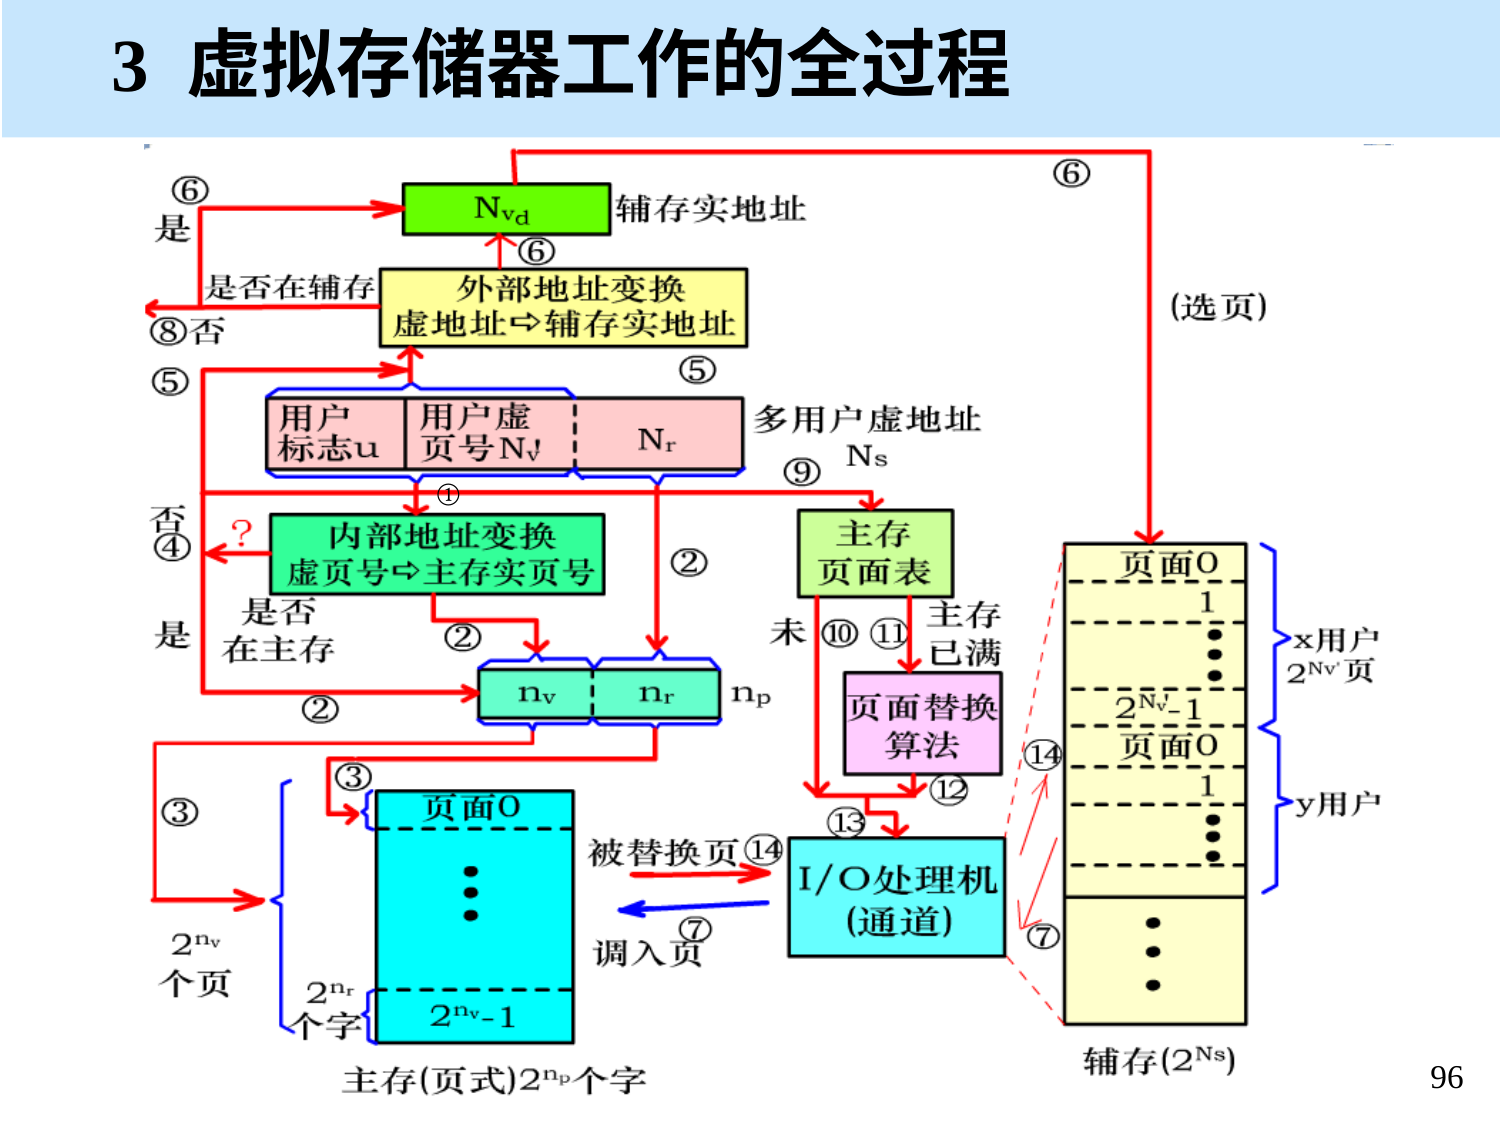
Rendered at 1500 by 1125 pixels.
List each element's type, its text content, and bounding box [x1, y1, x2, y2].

picture [144, 144, 1394, 1120]
title 3 虚拟存储器工作的全过程 [96, 11, 1385, 112]
